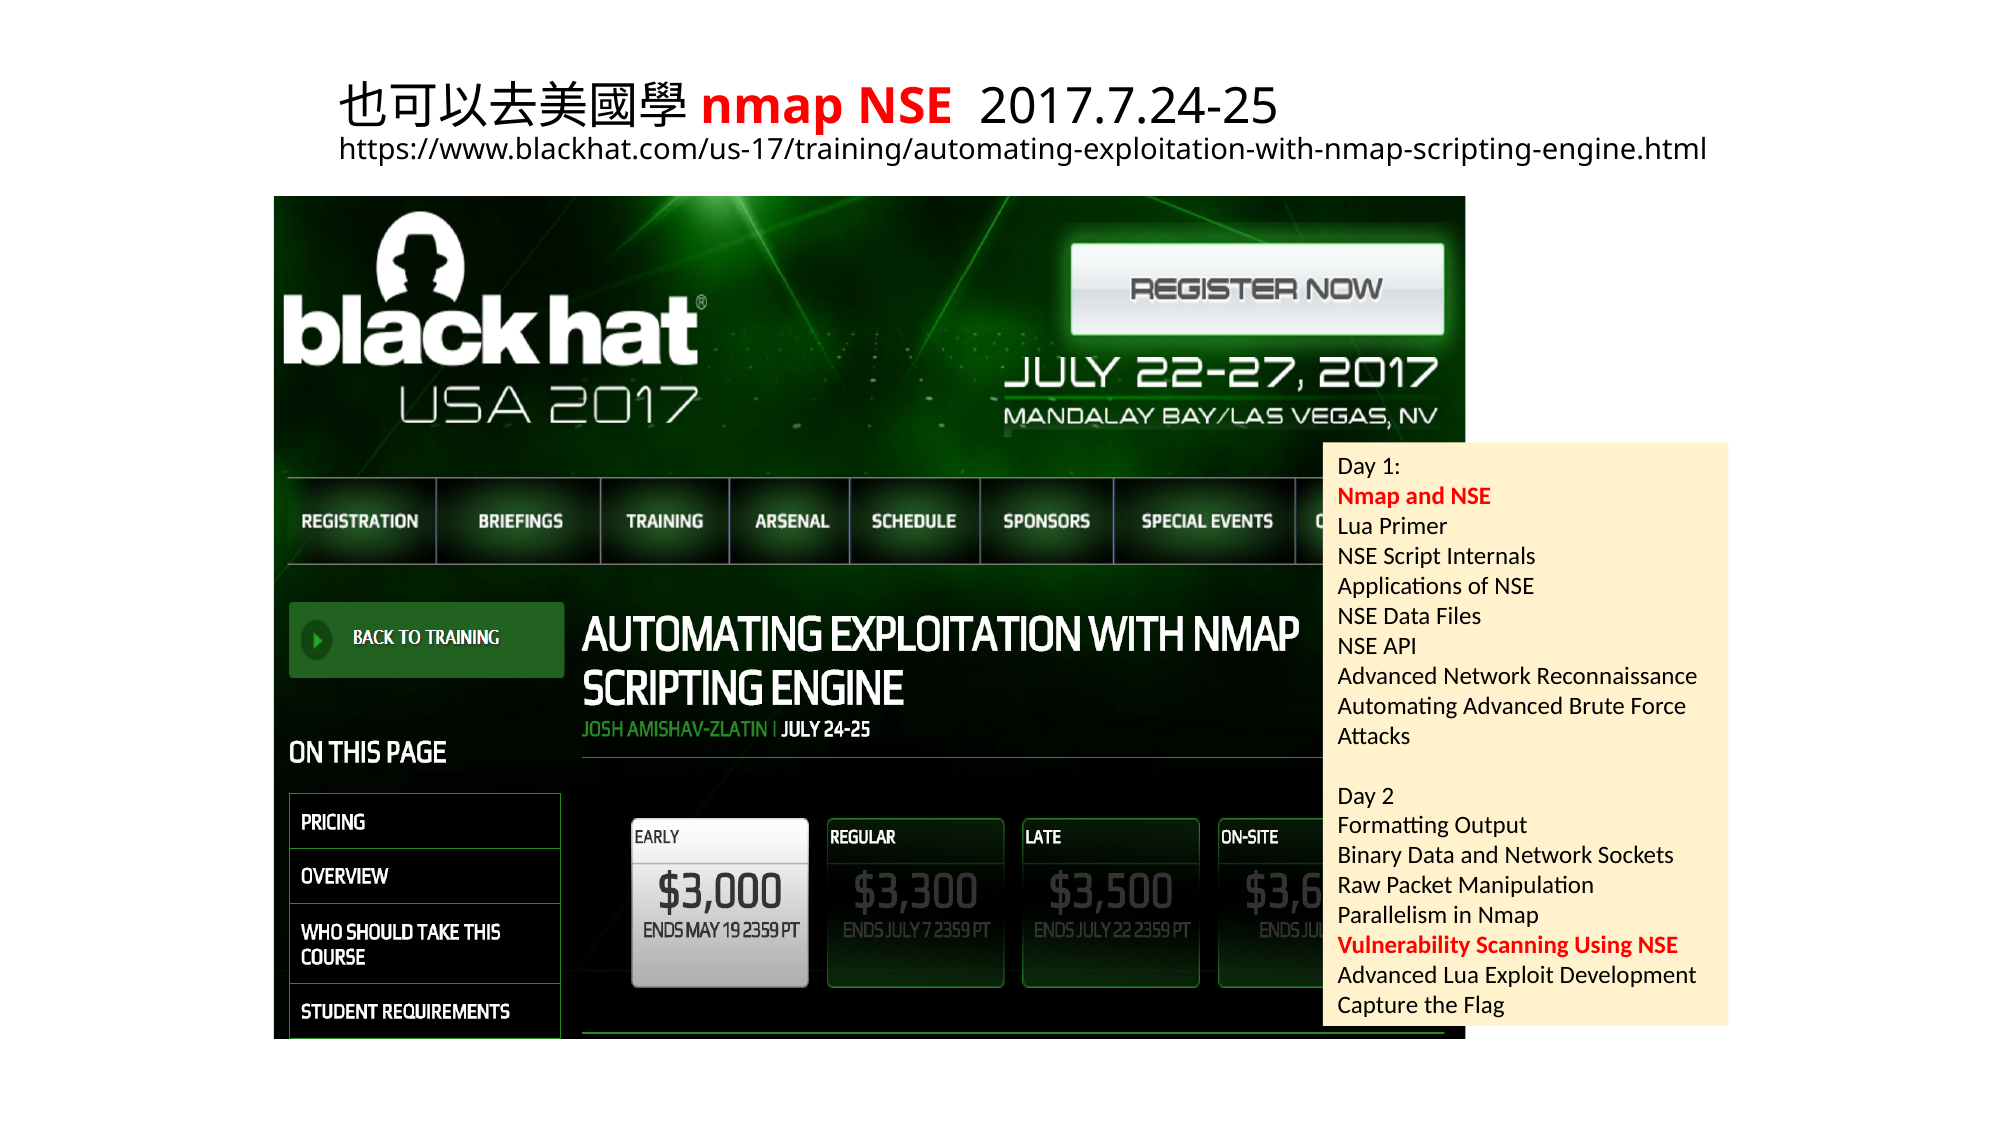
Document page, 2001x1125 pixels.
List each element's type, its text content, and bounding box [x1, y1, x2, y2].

title 也可以去美國學nmap NSE 2017.7.24-25 https://www.blackhat.com/us-17/training/automating-exploitation-with-nmap-scripting-engine.html [323, 13, 1796, 232]
text_box Day 1: Nmap and NSE Lua Primer NSE Script Internals Applications of NSE NSE Data Files NSE API Advanced Network Reconnaissance Automating Advanced Brute Force Attacks Day 2 Formatting Output Binary Data and Network Sockets Raw Packet Manipulation Parallelism in Nmap Vulnerability Scanning Using NSE Advanced Lua Exploit Development Capture the Flag [1466, 442, 1729, 1026]
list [273, 196, 1466, 1039]
